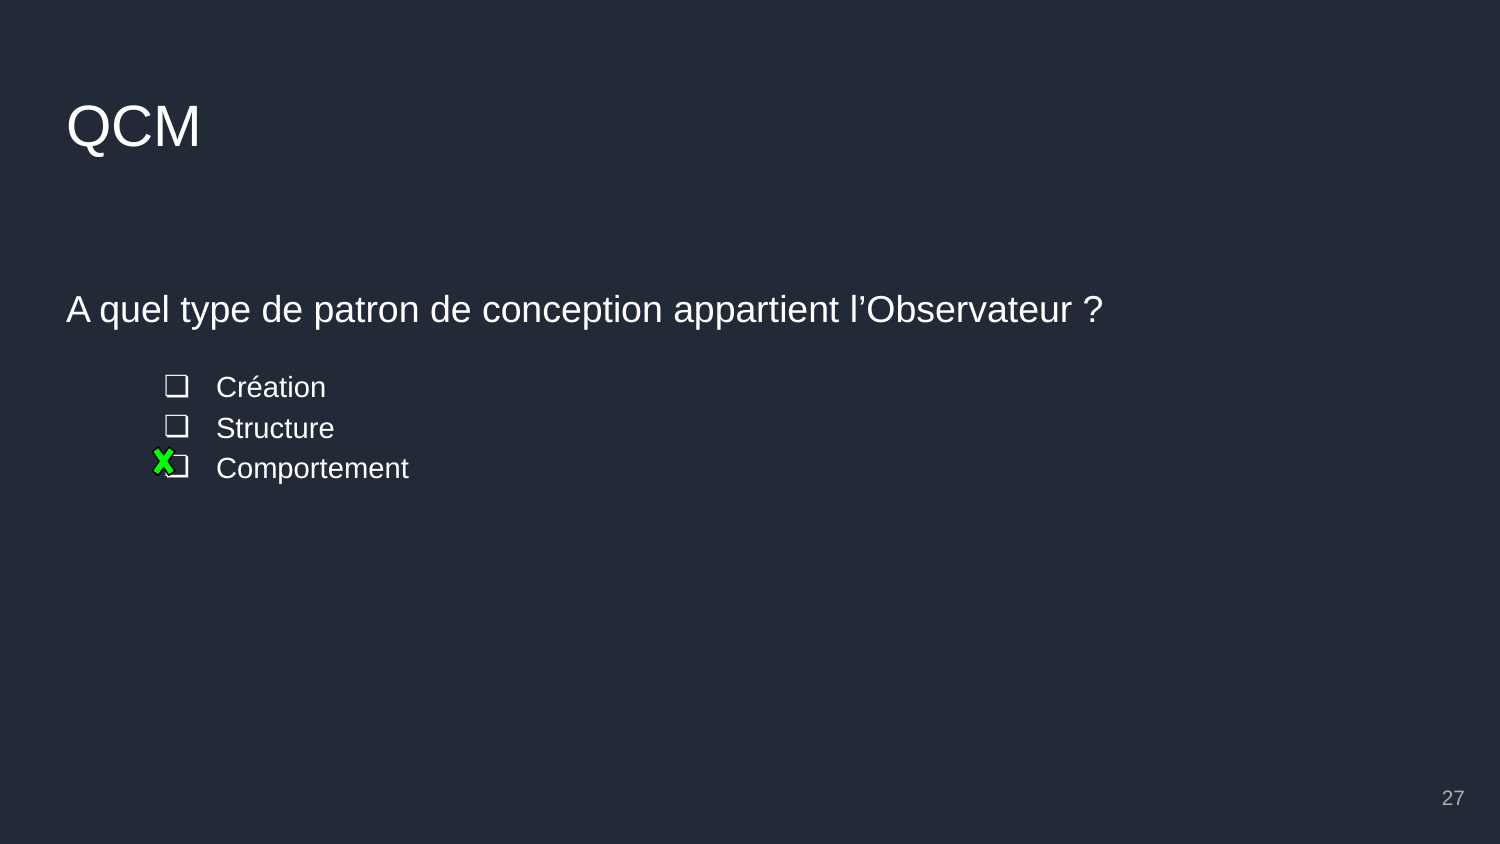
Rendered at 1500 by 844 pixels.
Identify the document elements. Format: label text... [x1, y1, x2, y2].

list A quel type de patron de conception appartient l’Observateur ? Création Structure Comportement [51, 263, 1449, 581]
slide_number ‹#› [1389, 764, 1480, 830]
text_box [152, 447, 176, 476]
title QCM [51, 72, 1449, 167]
